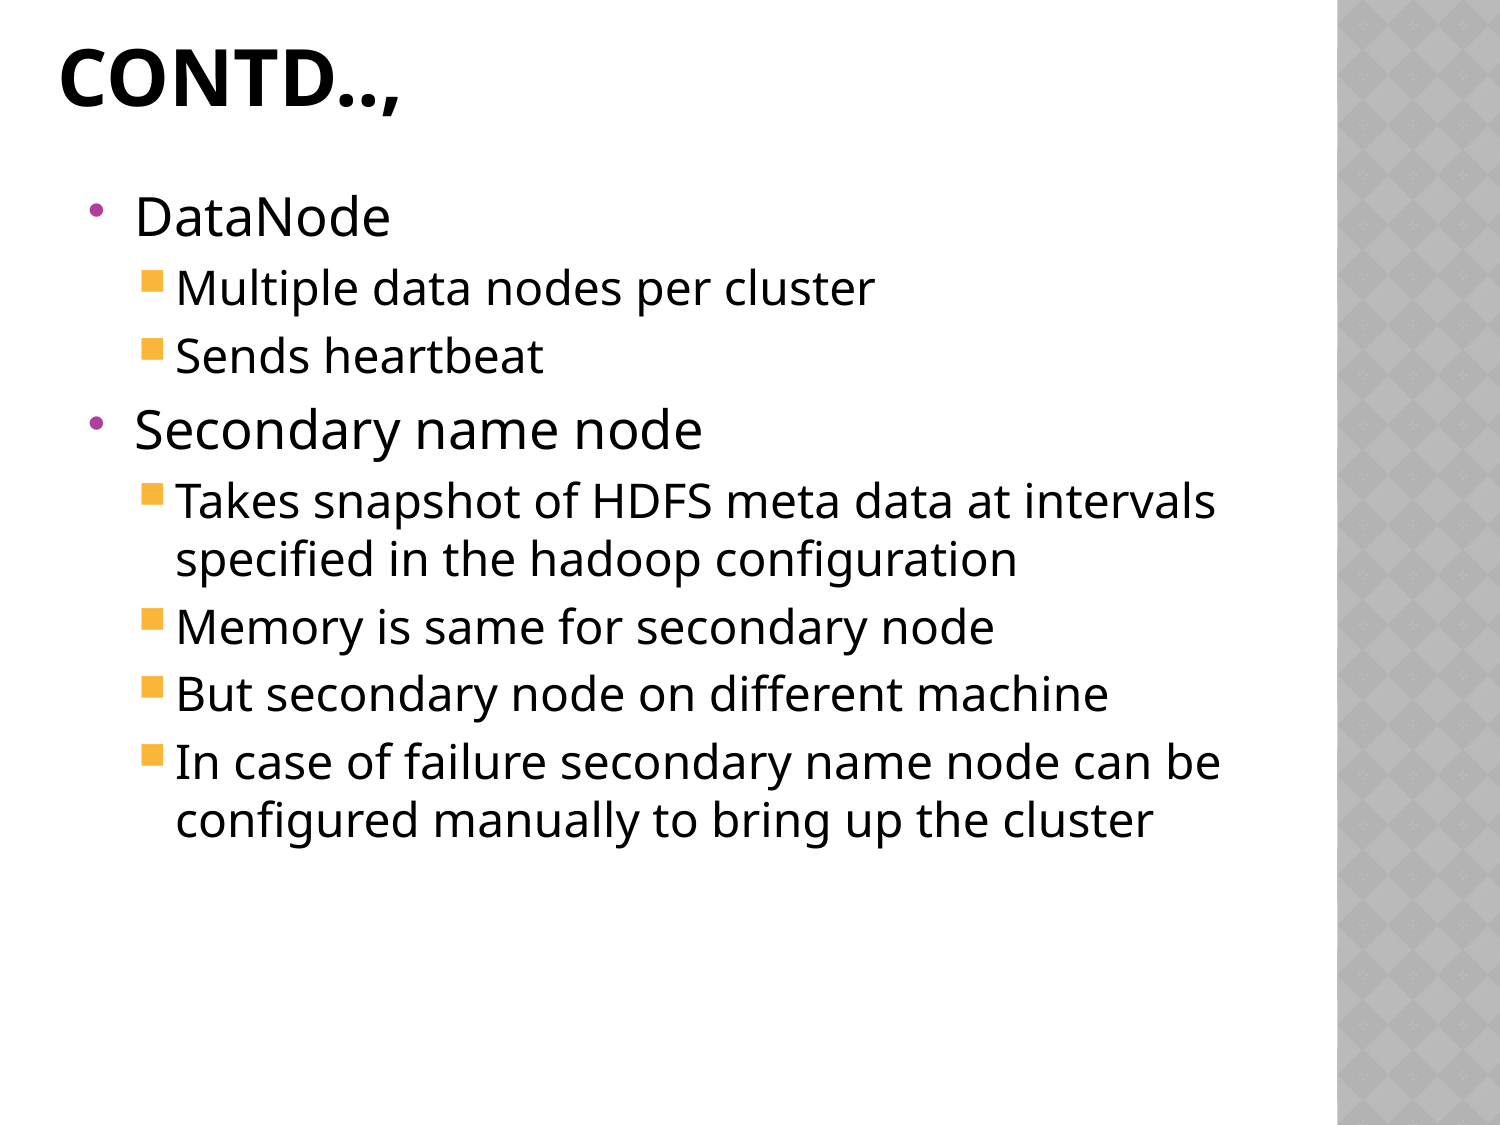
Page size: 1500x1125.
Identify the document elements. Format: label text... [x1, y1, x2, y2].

title Contd.., [50, 0, 1238, 123]
list DataNode Multiple data nodes per cluster Sends heartbeat Secondary name node Takes snapshot of HDFS meta data at intervals specified in the hadoop configuration Memory is same for secondary node But secondary node on different machine In case of failure secondary name node can be configured manually to bring up the cluster [75, 174, 1263, 1059]
